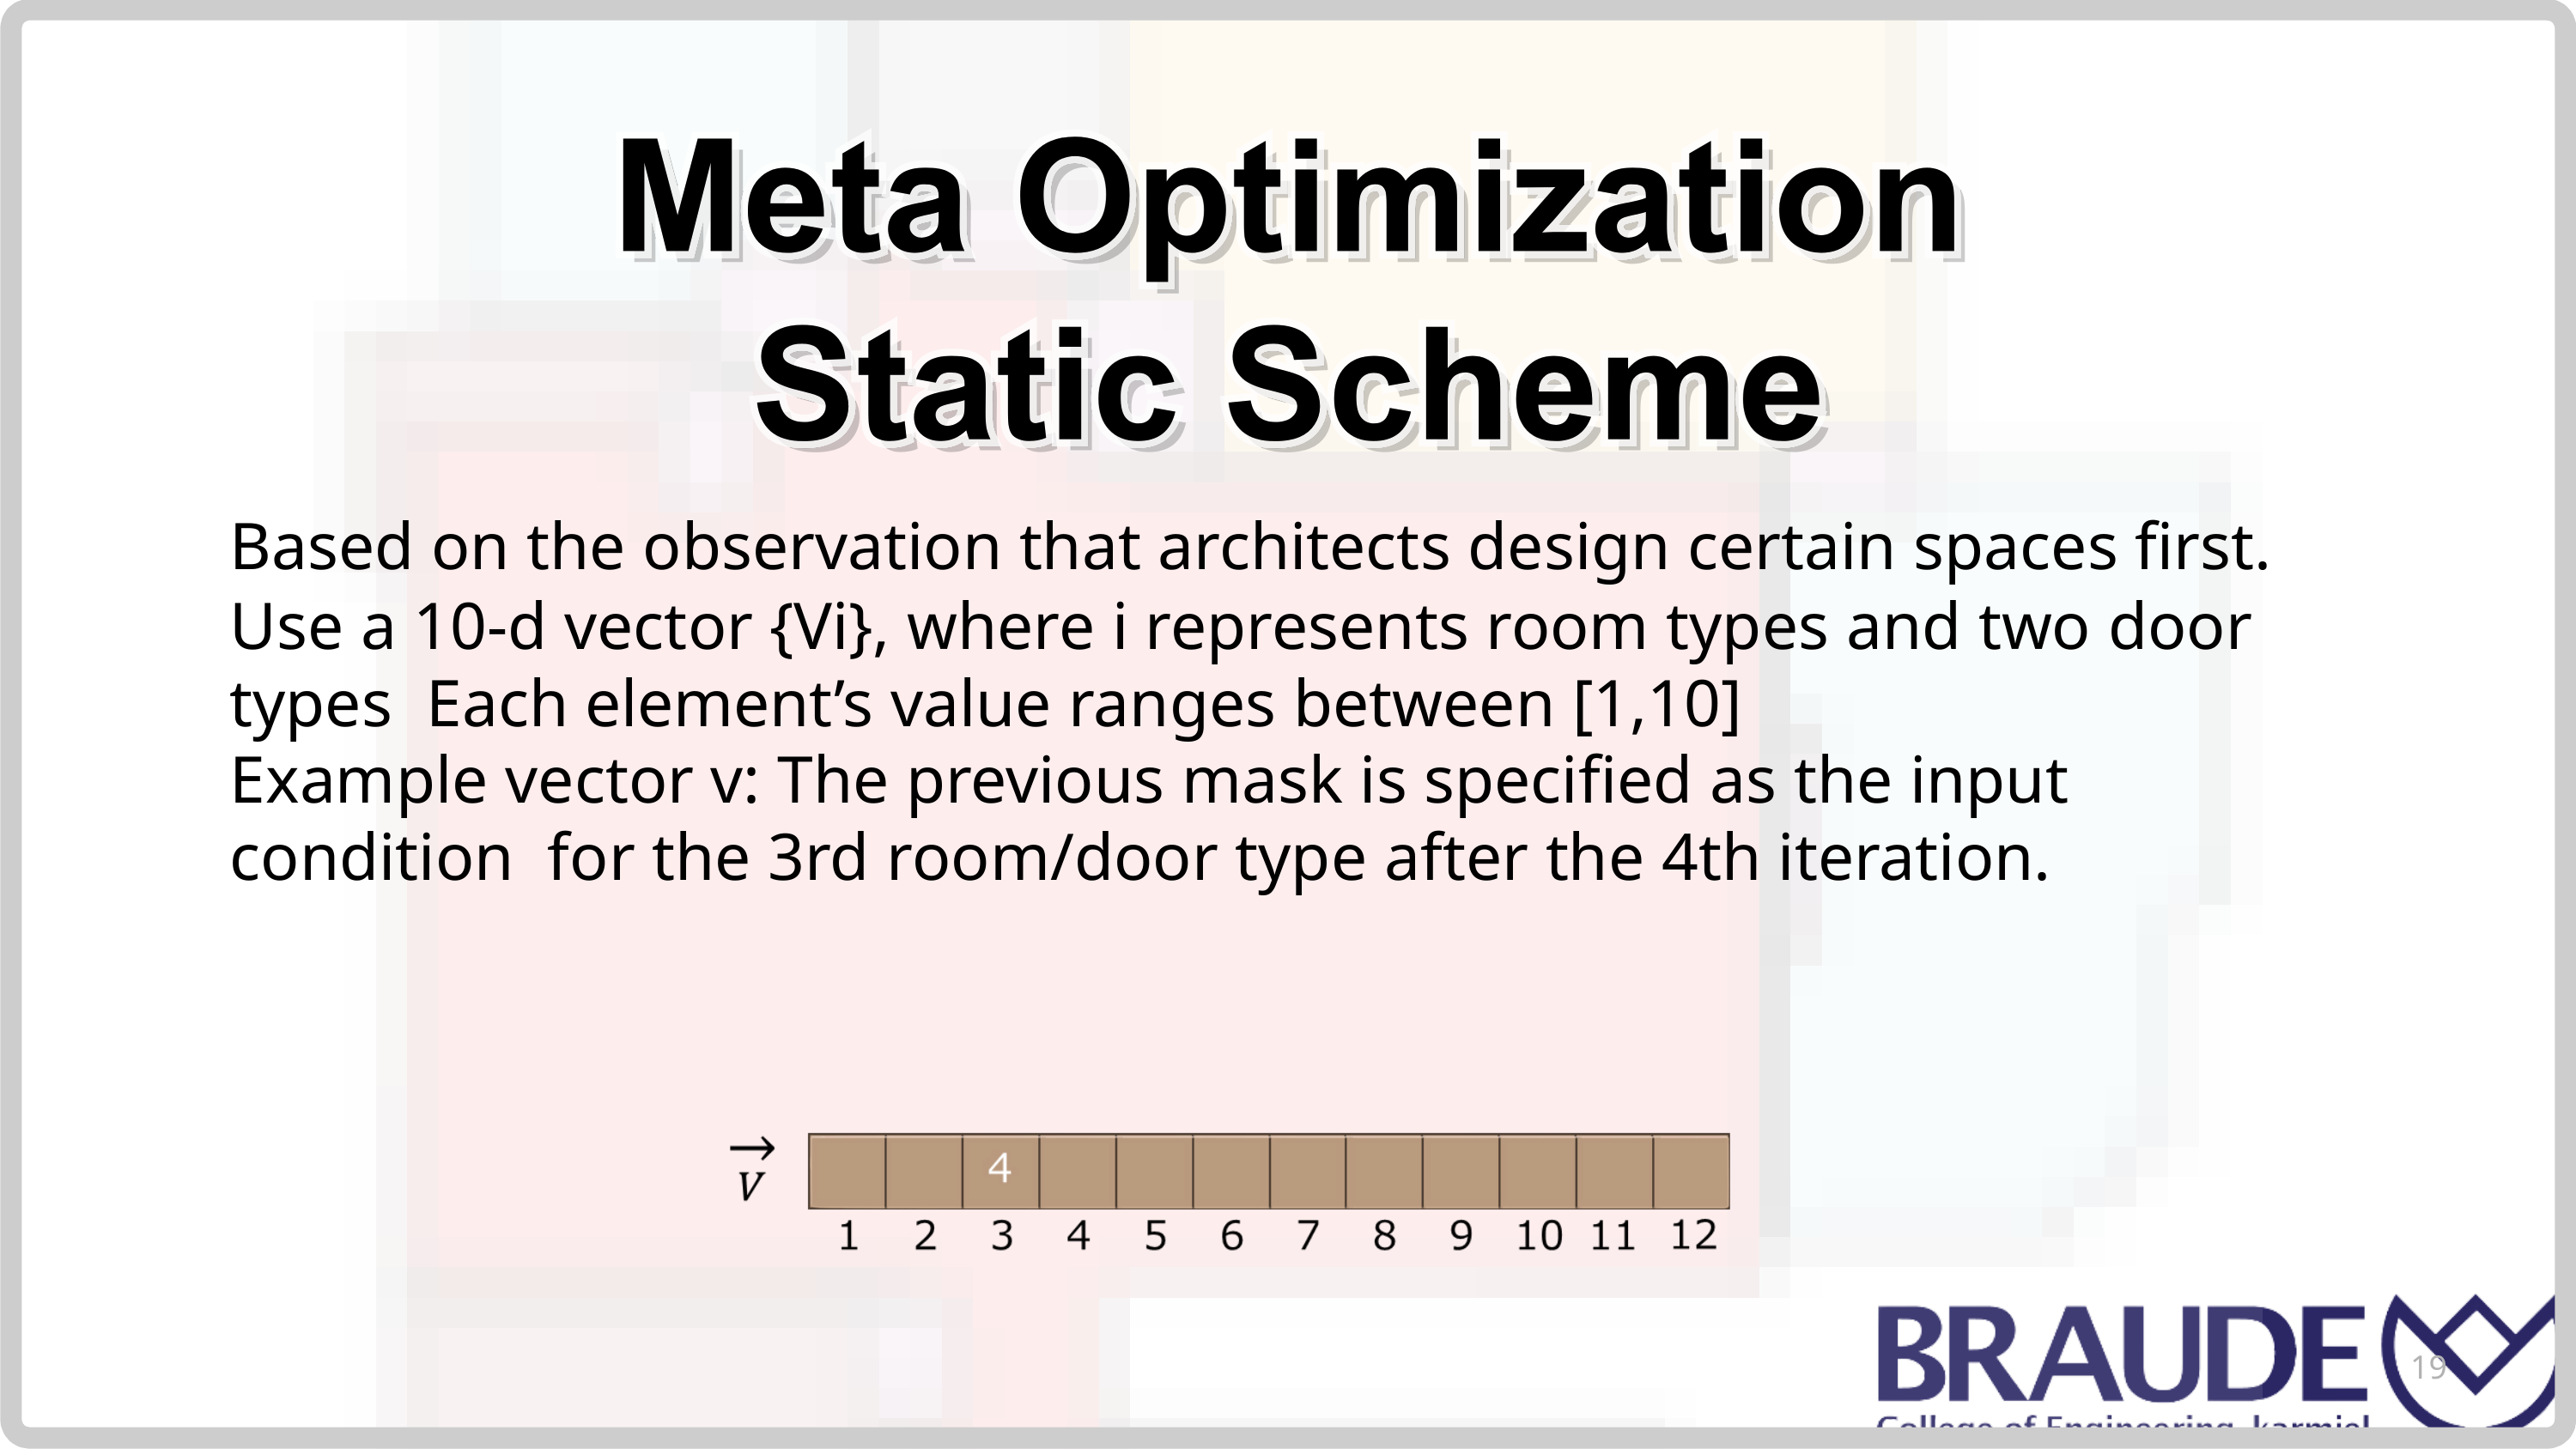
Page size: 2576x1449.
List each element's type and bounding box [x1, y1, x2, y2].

text_box [10, 0, 2567, 1449]
text_box [611, 108, 1975, 473]
picture [2567, 1428, 2576, 1449]
text_box [699, 1099, 1759, 1300]
